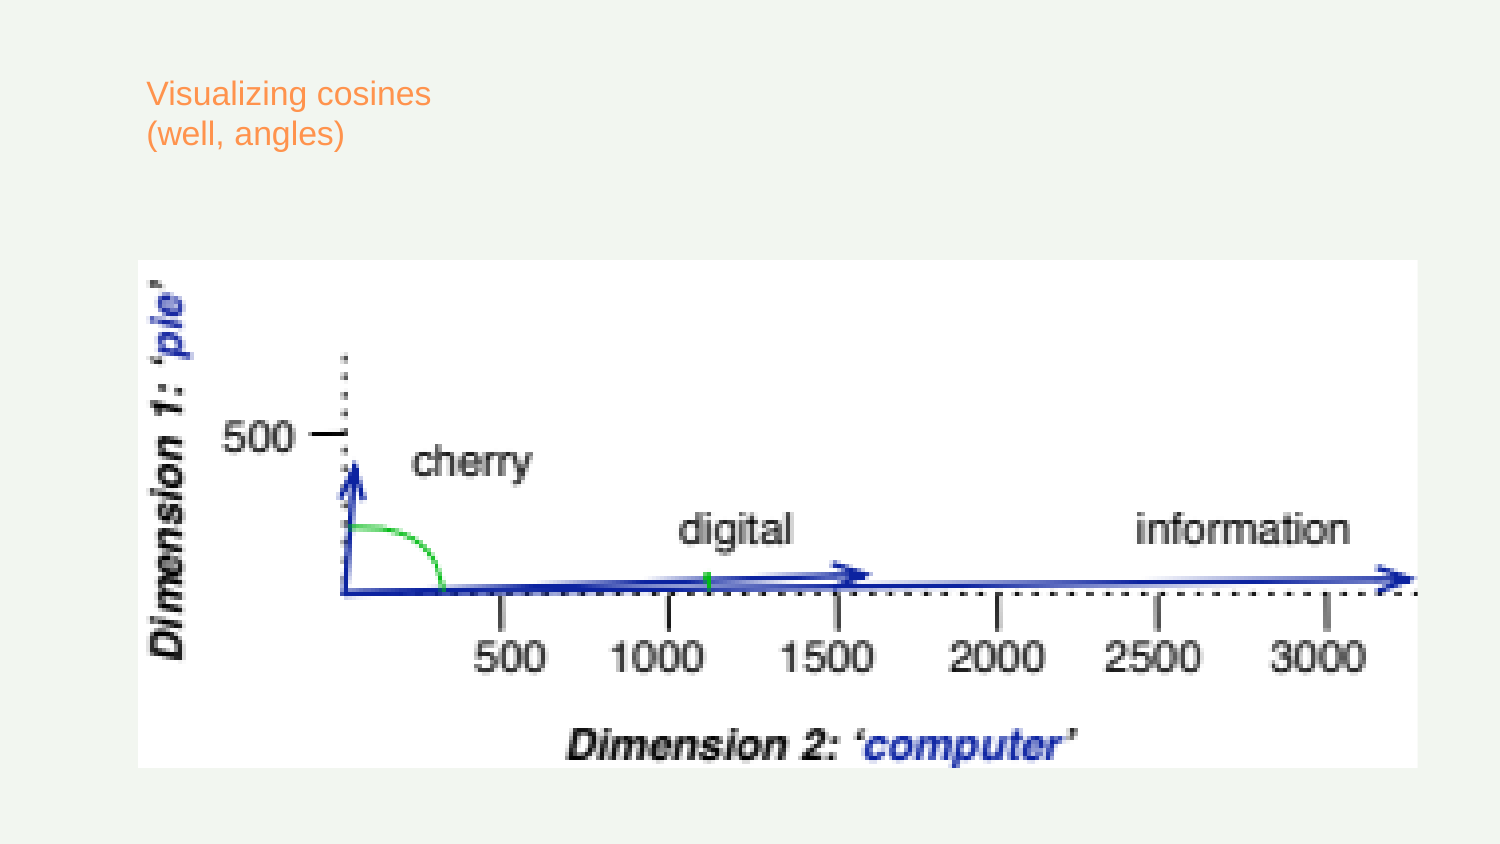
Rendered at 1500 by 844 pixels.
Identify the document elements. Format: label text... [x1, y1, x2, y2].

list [131, 260, 1418, 768]
title Visualizing cosines (well, angles) [131, 56, 1369, 168]
